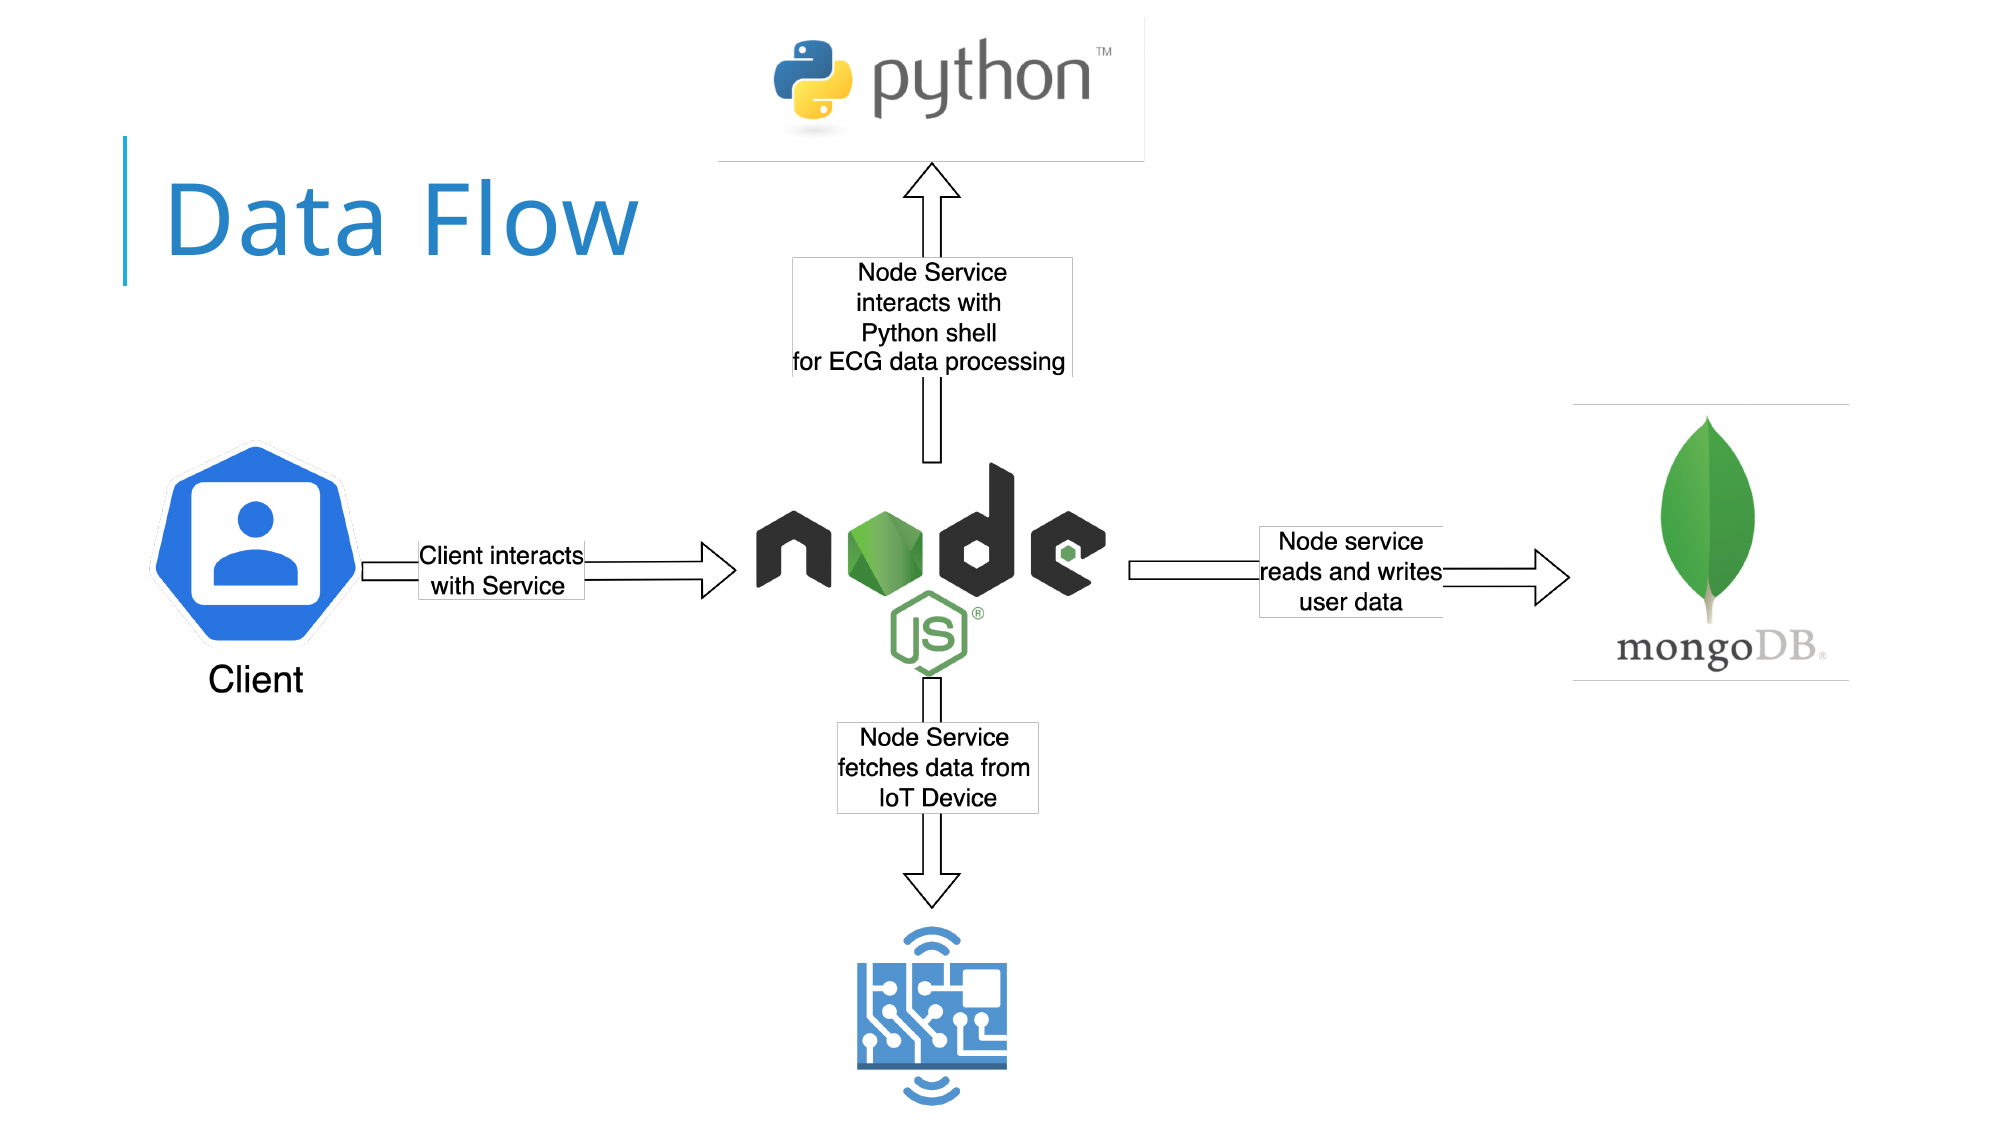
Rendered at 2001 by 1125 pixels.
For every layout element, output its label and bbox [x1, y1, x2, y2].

picture [130, 0, 1870, 1125]
